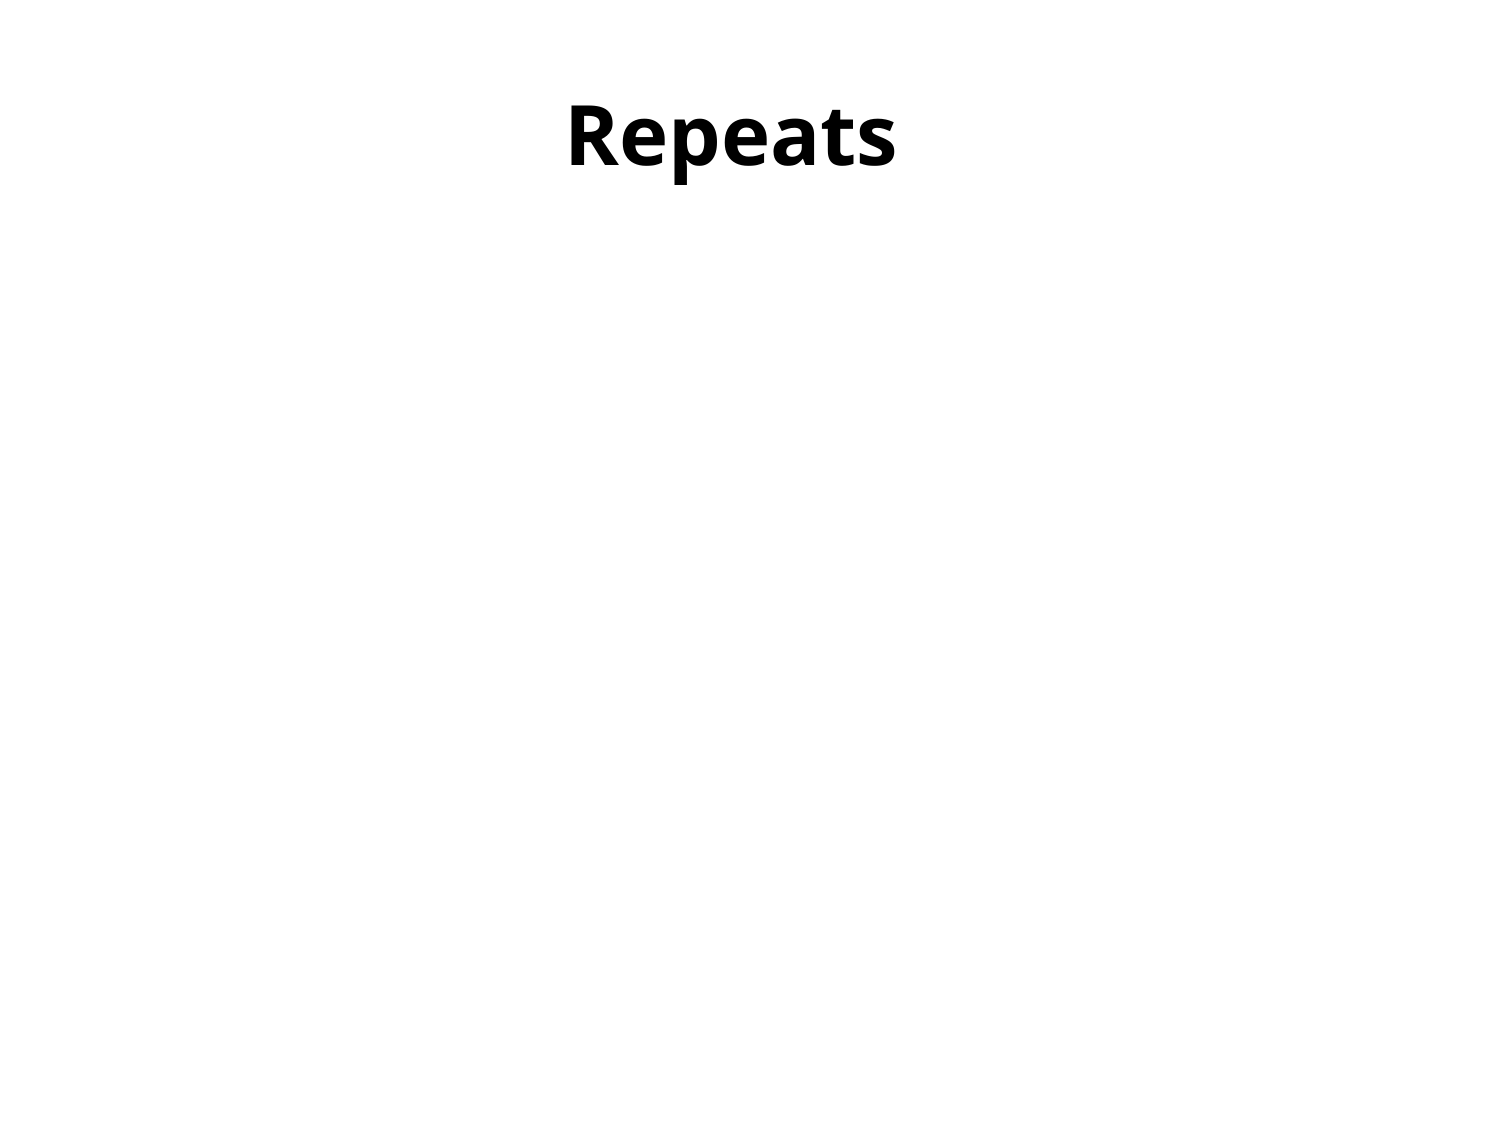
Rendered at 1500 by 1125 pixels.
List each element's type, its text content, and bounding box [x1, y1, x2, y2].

text_box Repeats [87, 74, 1375, 260]
